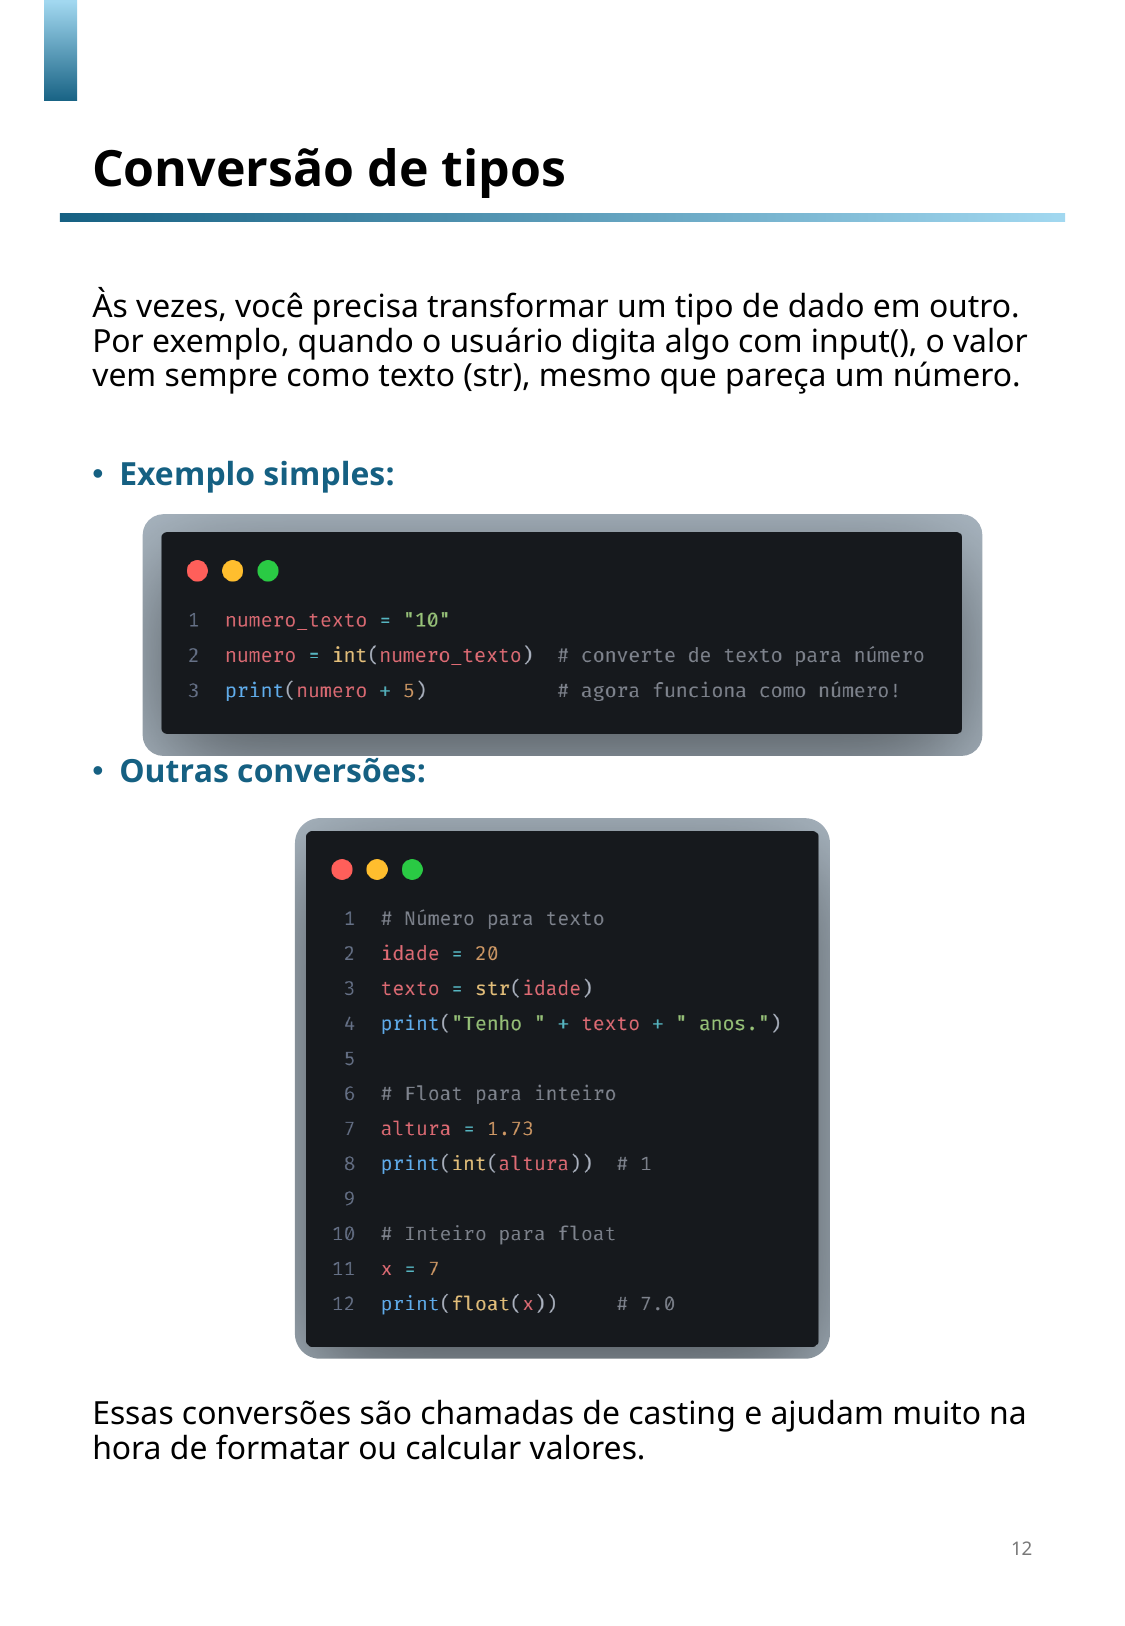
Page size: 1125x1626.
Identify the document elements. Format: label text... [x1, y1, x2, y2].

text_box [43, 0, 79, 102]
text_box Conversão de tipos [77, 120, 1048, 212]
picture [294, 817, 831, 1360]
slide_number 12 [794, 1506, 1048, 1593]
list Às vezes, você precisa transformar um tipo de dado em outro. Por exemplo, quando o usuário digita algo com input(), o valor vem sempre como texto (str), mesmo que pareça um número. Exemplo simples: Outras conversões: Essas conversões são chamadas de casting e ajudam muito na hora de formatar ou calcular valores. [77, 282, 1048, 1520]
text_box [58, 212, 1067, 223]
picture [142, 513, 983, 757]
